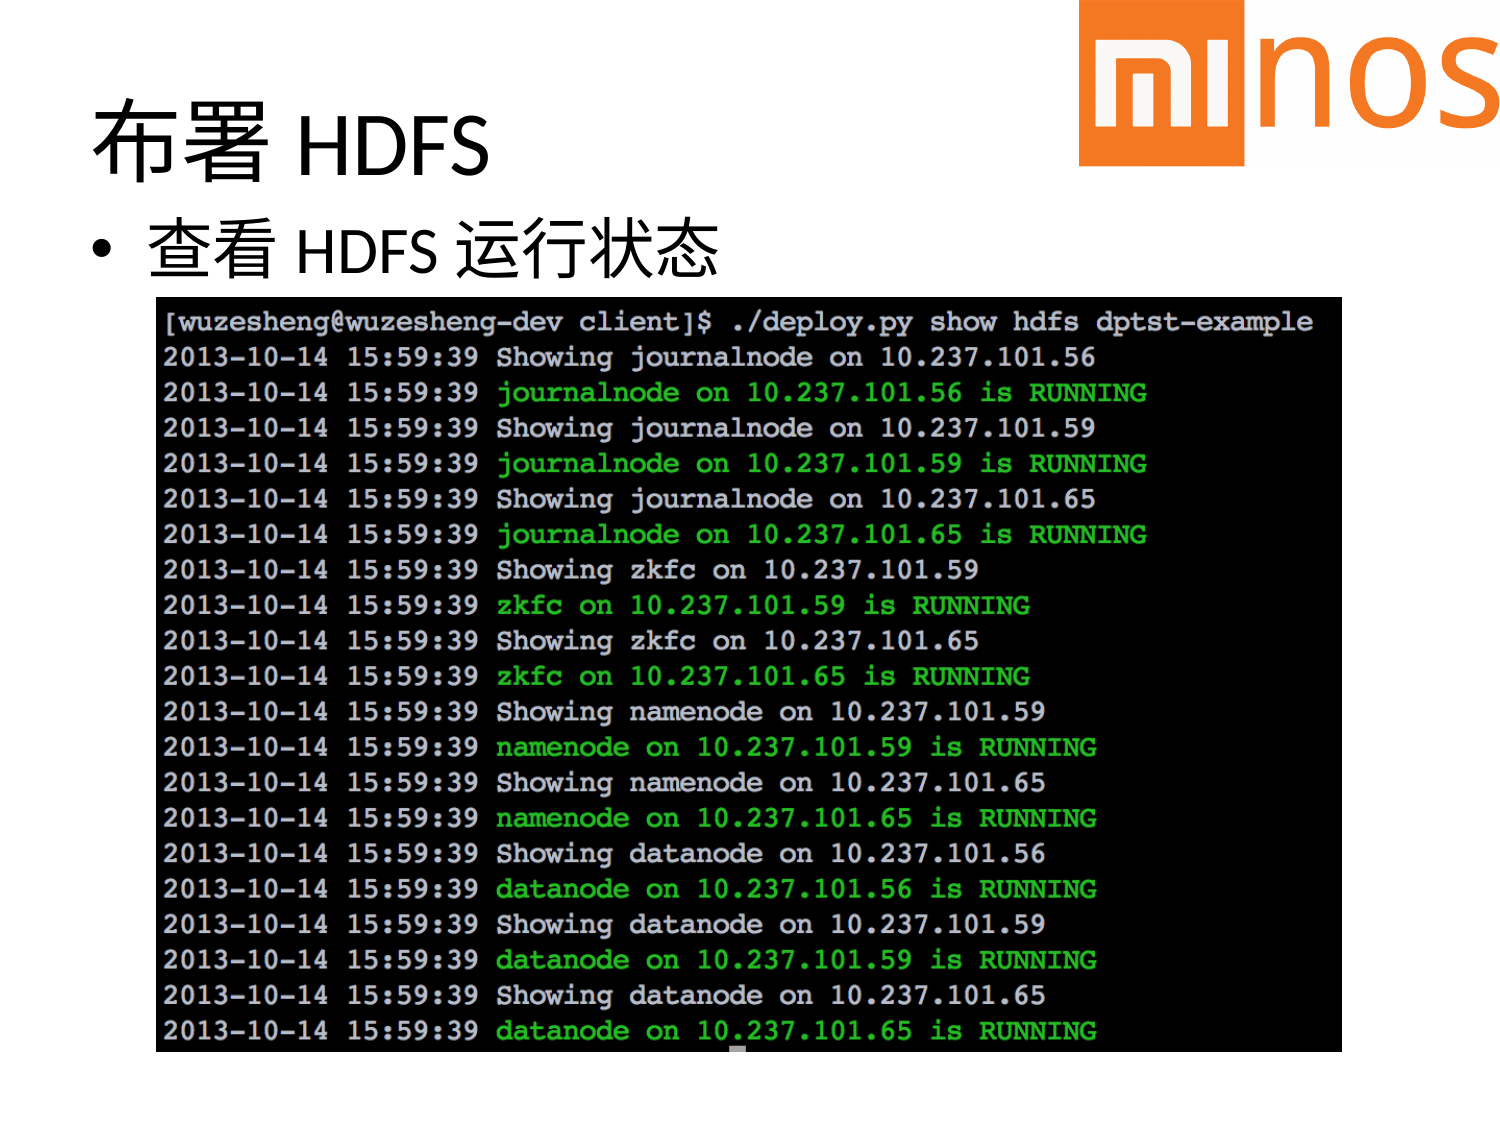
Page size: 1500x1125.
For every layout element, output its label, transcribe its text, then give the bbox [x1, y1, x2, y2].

picture [1078, 0, 1500, 167]
list 查看HDFS运行状态 [75, 199, 1425, 1005]
picture [155, 296, 1342, 1052]
title 布署HDFS [75, 45, 1425, 199]
